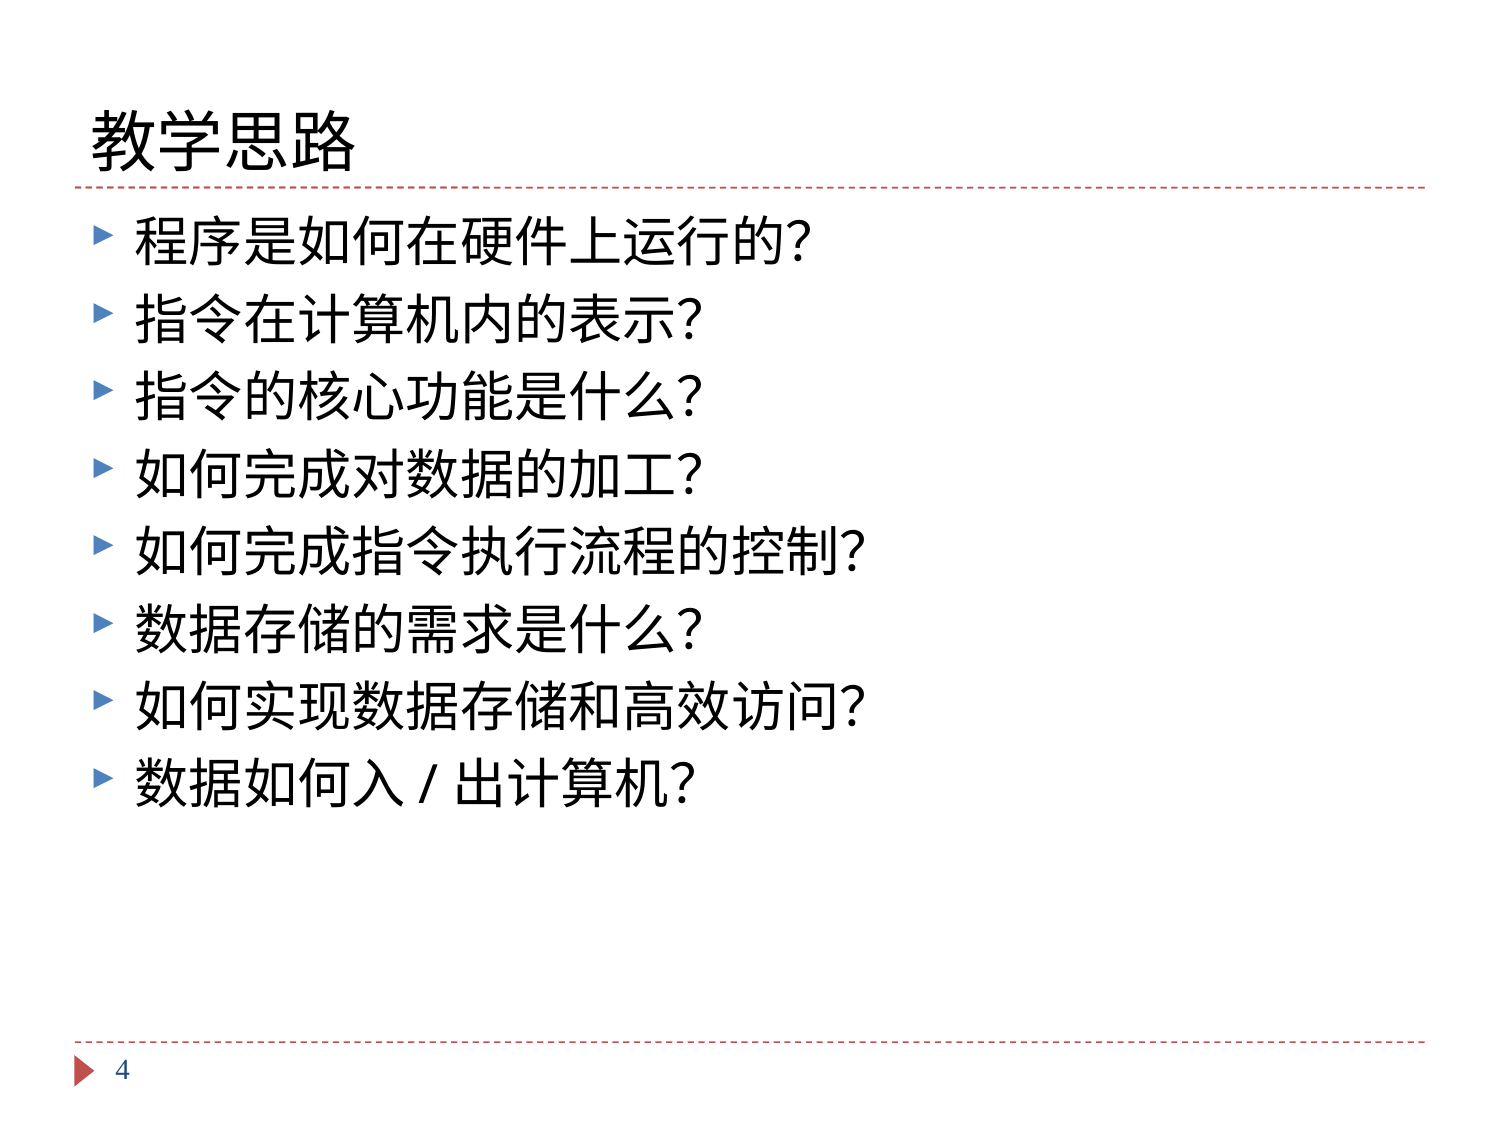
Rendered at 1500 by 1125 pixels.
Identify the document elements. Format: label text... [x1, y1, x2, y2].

title 教学思路 [75, 24, 1425, 188]
list 程序是如何在硬件上运行的？ 指令在计算机内的表示？ 指令的核心功能是什么？ 如何完成对数据的加工？ 如何完成指令执行流程的控制？ 数据存储的需求是什么？ 如何实现数据存储和高效访问？ 数据如何入/出计算机？ [75, 200, 1425, 1006]
slide_number 4 [100, 1042, 426, 1103]
